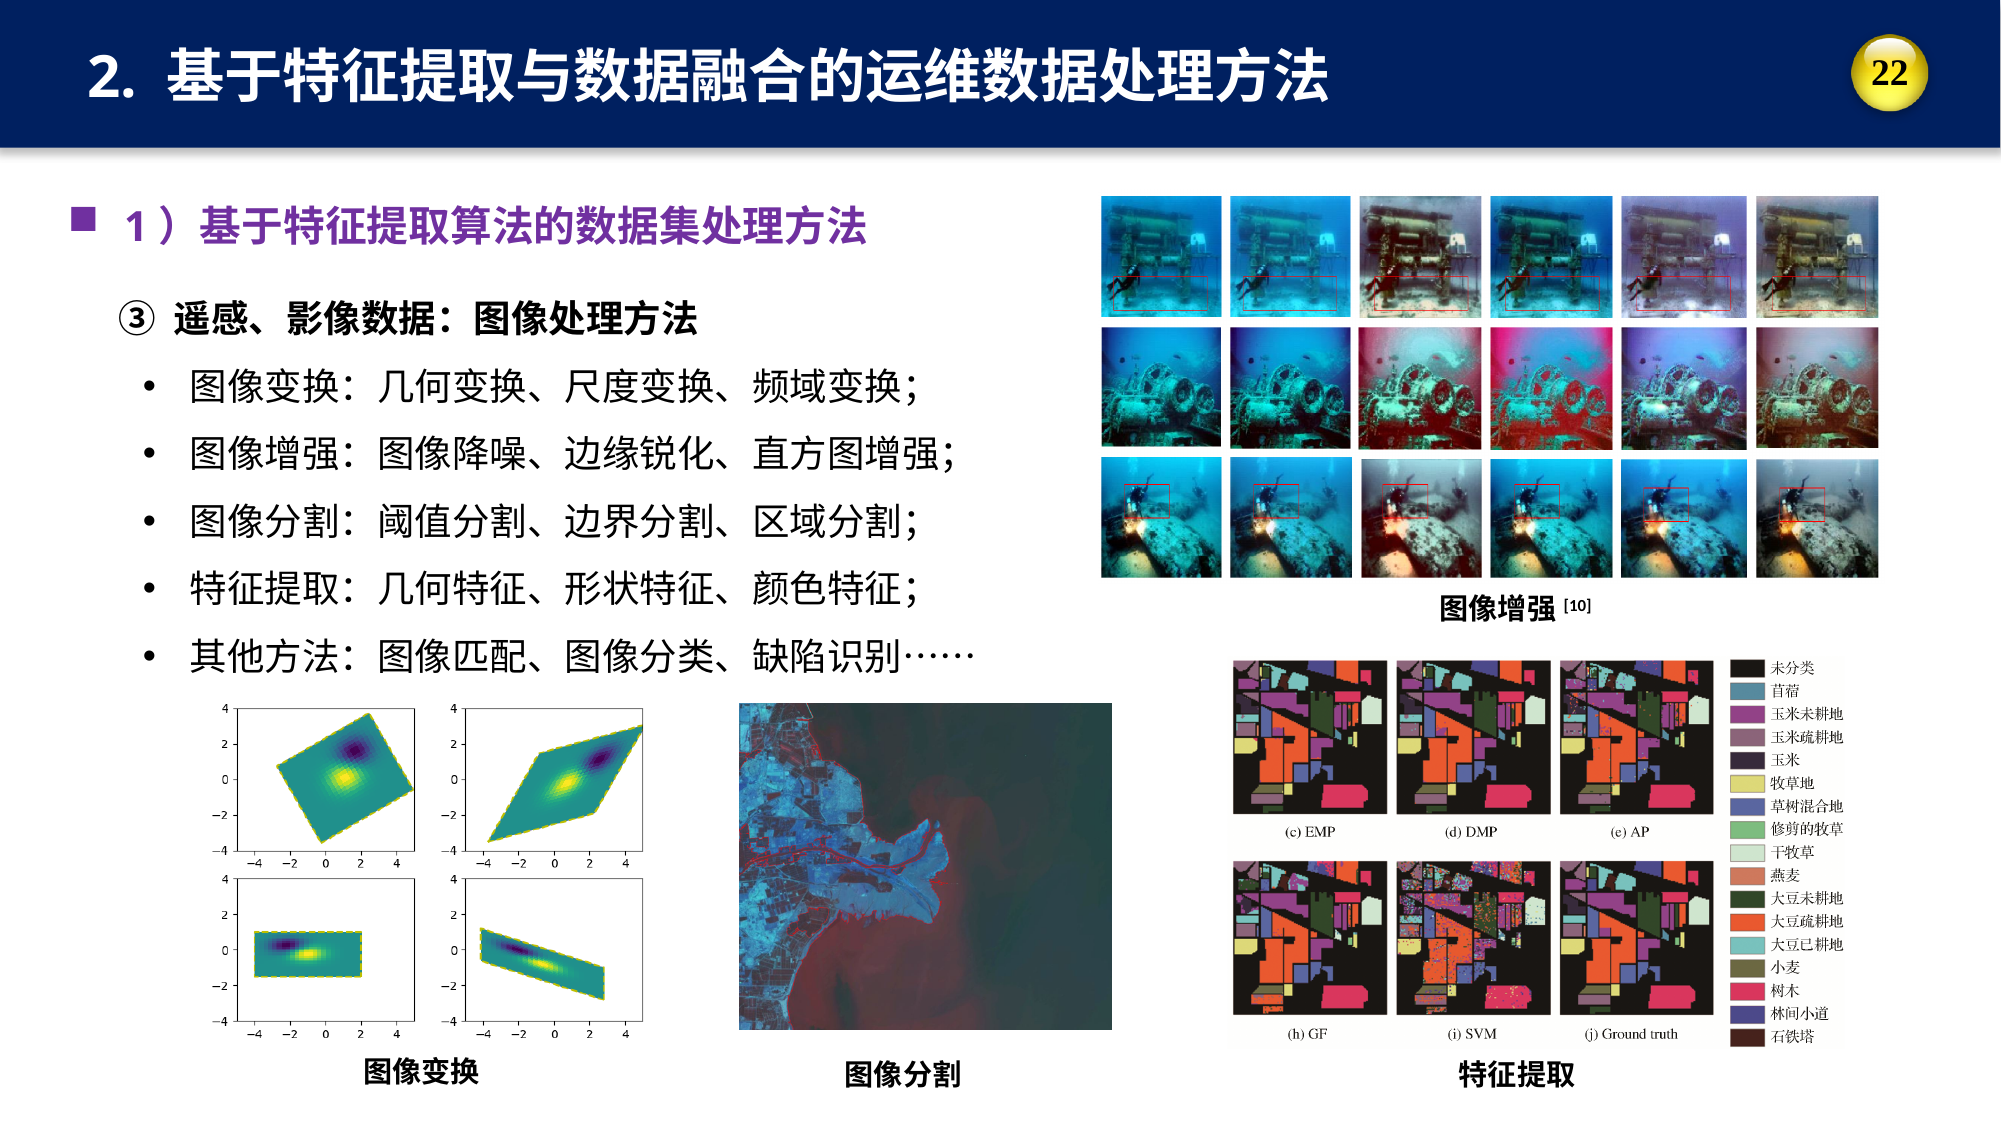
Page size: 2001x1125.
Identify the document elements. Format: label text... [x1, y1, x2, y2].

text_box 2. 基于特征提取与数据融合的运维数据处理方法 [72, 31, 1577, 126]
picture [1227, 656, 1845, 1049]
picture [738, 703, 1112, 1030]
text_box 1）基于特征提取算法的数据集处理方法 ③ 遥感、影像数据：图像处理方法 图像变换：几何变换、尺度变换、频域变换； 图像增强：图像降噪、边缘锐化、直方图增强； 图像分割：阈值分割、边界分割、区域分割； 特征提取：几何特征、形状特征、颜色特征； 其他方法：图像匹配、图像分类、缺陷识别…… [53, 142, 1049, 684]
text_box 图像分割 [829, 1048, 1021, 1100]
picture [1842, 28, 1937, 124]
text_box 特征提取 [1443, 1049, 1629, 1100]
text_box 图像变换 [348, 1065, 517, 1098]
picture [1097, 189, 1885, 584]
text_box 图像增强[10] [1424, 584, 1663, 635]
picture [162, 659, 703, 1065]
